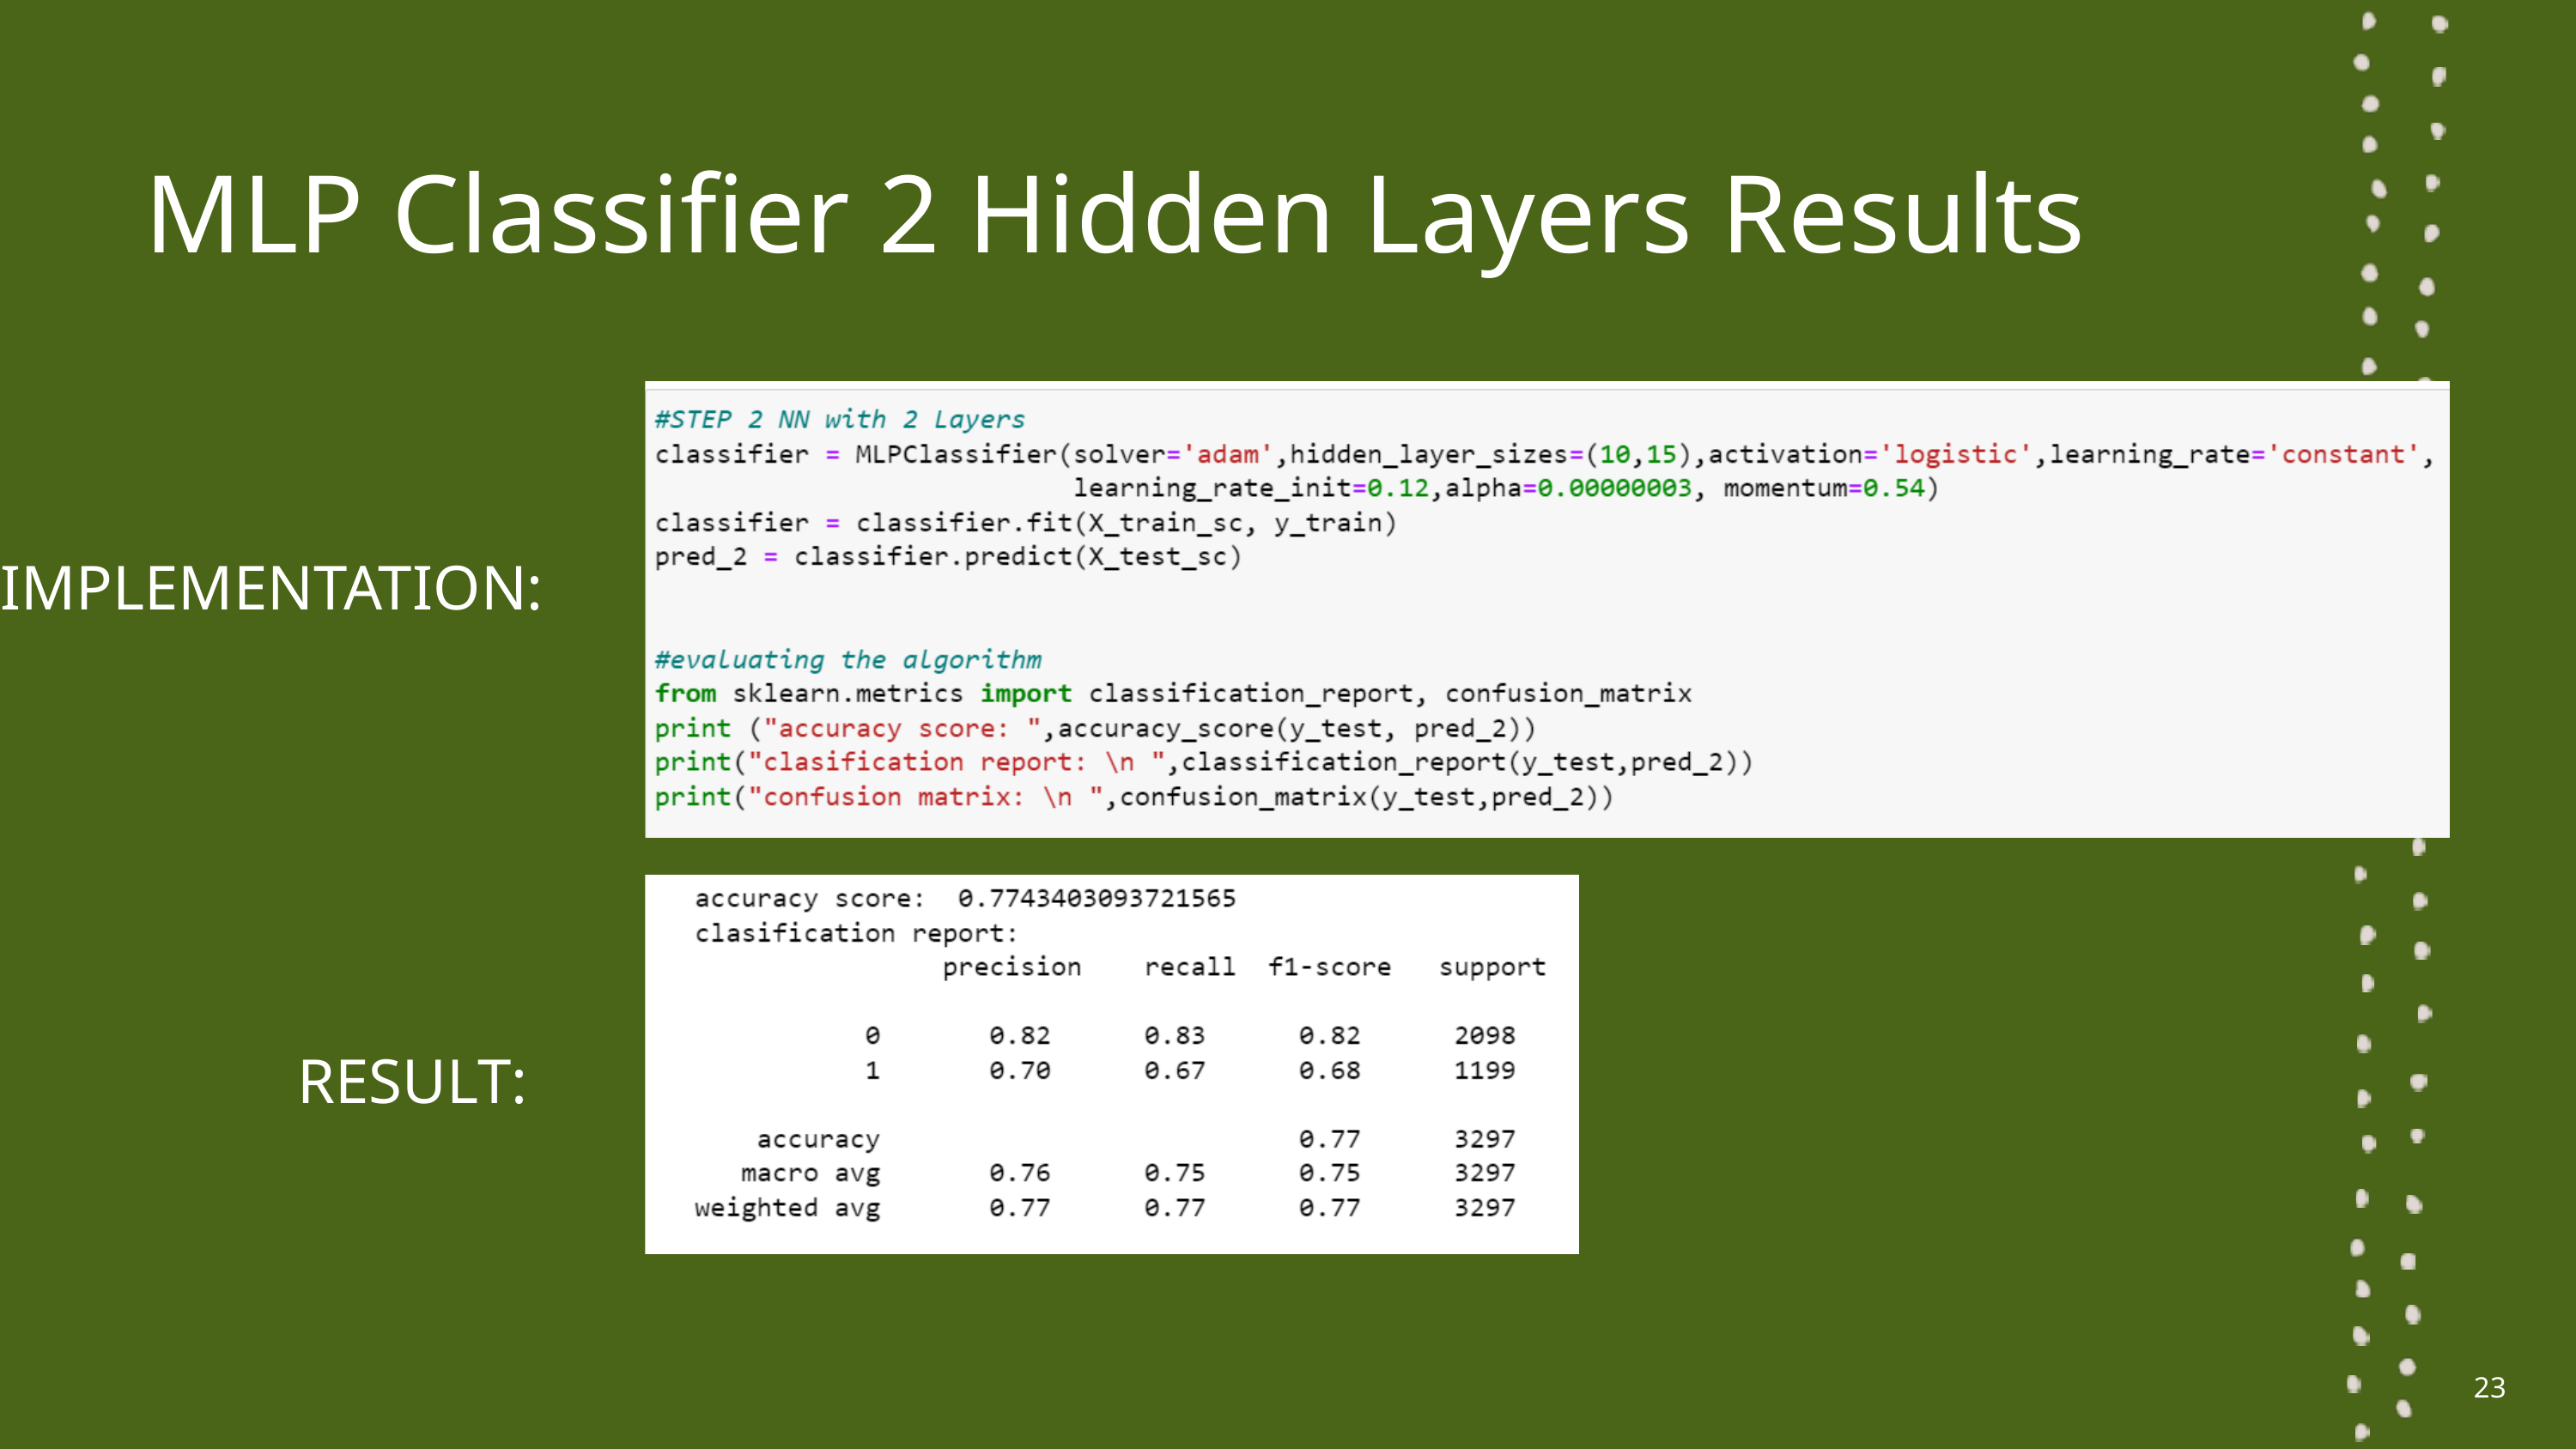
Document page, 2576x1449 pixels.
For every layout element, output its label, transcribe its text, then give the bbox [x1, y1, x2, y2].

text_box [2402, 264, 2450, 353]
text_box [2355, 1423, 2370, 1442]
text_box RESULT: [297, 1030, 607, 1116]
text_box [2426, 174, 2440, 193]
text_box [2406, 1195, 2423, 1214]
text_box [2341, 0, 2402, 249]
text_box [2347, 1375, 2361, 1393]
text_box MLP Classifier 2 Hidden Layers Results [144, 124, 2375, 275]
text_box [2410, 1074, 2427, 1092]
text_box [2348, 250, 2393, 341]
text_box [2337, 1226, 2385, 1313]
text_box [2411, 211, 2455, 258]
text_box [2361, 974, 2375, 992]
text_box [2432, 15, 2449, 33]
text_box [2410, 1129, 2426, 1143]
text_box [2405, 1305, 2421, 1325]
text_box [2384, 1345, 2431, 1433]
text_box [2414, 942, 2431, 961]
text_box [2432, 67, 2446, 87]
text_box [645, 381, 2450, 838]
text_box [2400, 1253, 2416, 1270]
text_box [2412, 838, 2426, 856]
text_box [2342, 344, 2391, 381]
text_box [2357, 1034, 2372, 1053]
text_box [2355, 1189, 2369, 1208]
text_box [2413, 892, 2428, 911]
text_box [2357, 1089, 2372, 1108]
text_box [2353, 1326, 2370, 1346]
text_box 23 [2473, 1364, 2507, 1404]
text_box IMPLEMENTATION: [0, 537, 693, 622]
text_box [2360, 925, 2377, 945]
text_box [2417, 377, 2434, 381]
text_box [2430, 123, 2446, 140]
text_box [2417, 1004, 2433, 1023]
text_box [645, 875, 1579, 1254]
text_box [2362, 1135, 2377, 1154]
text_box [2354, 865, 2367, 884]
